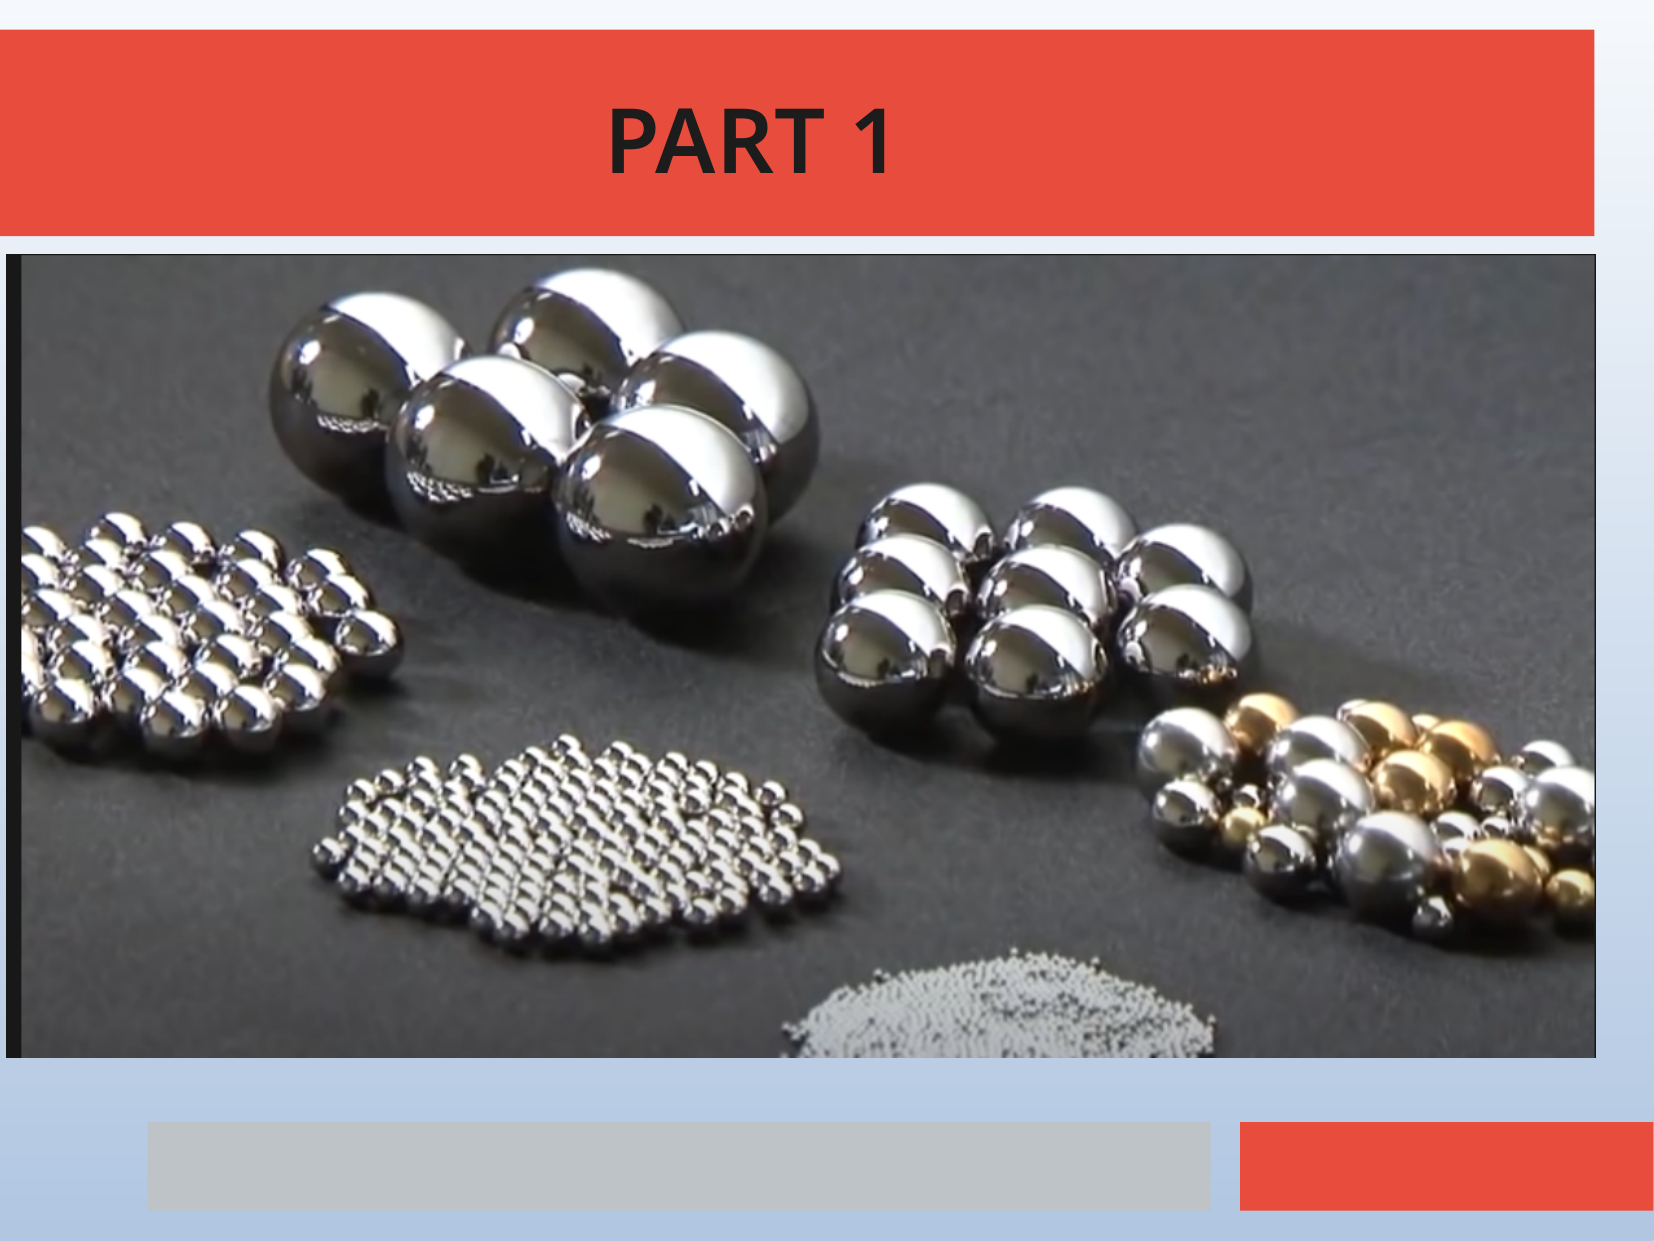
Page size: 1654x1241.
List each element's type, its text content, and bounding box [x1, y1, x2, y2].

picture [6, 253, 1596, 1059]
text_box PART 1 [0, 77, 1506, 202]
